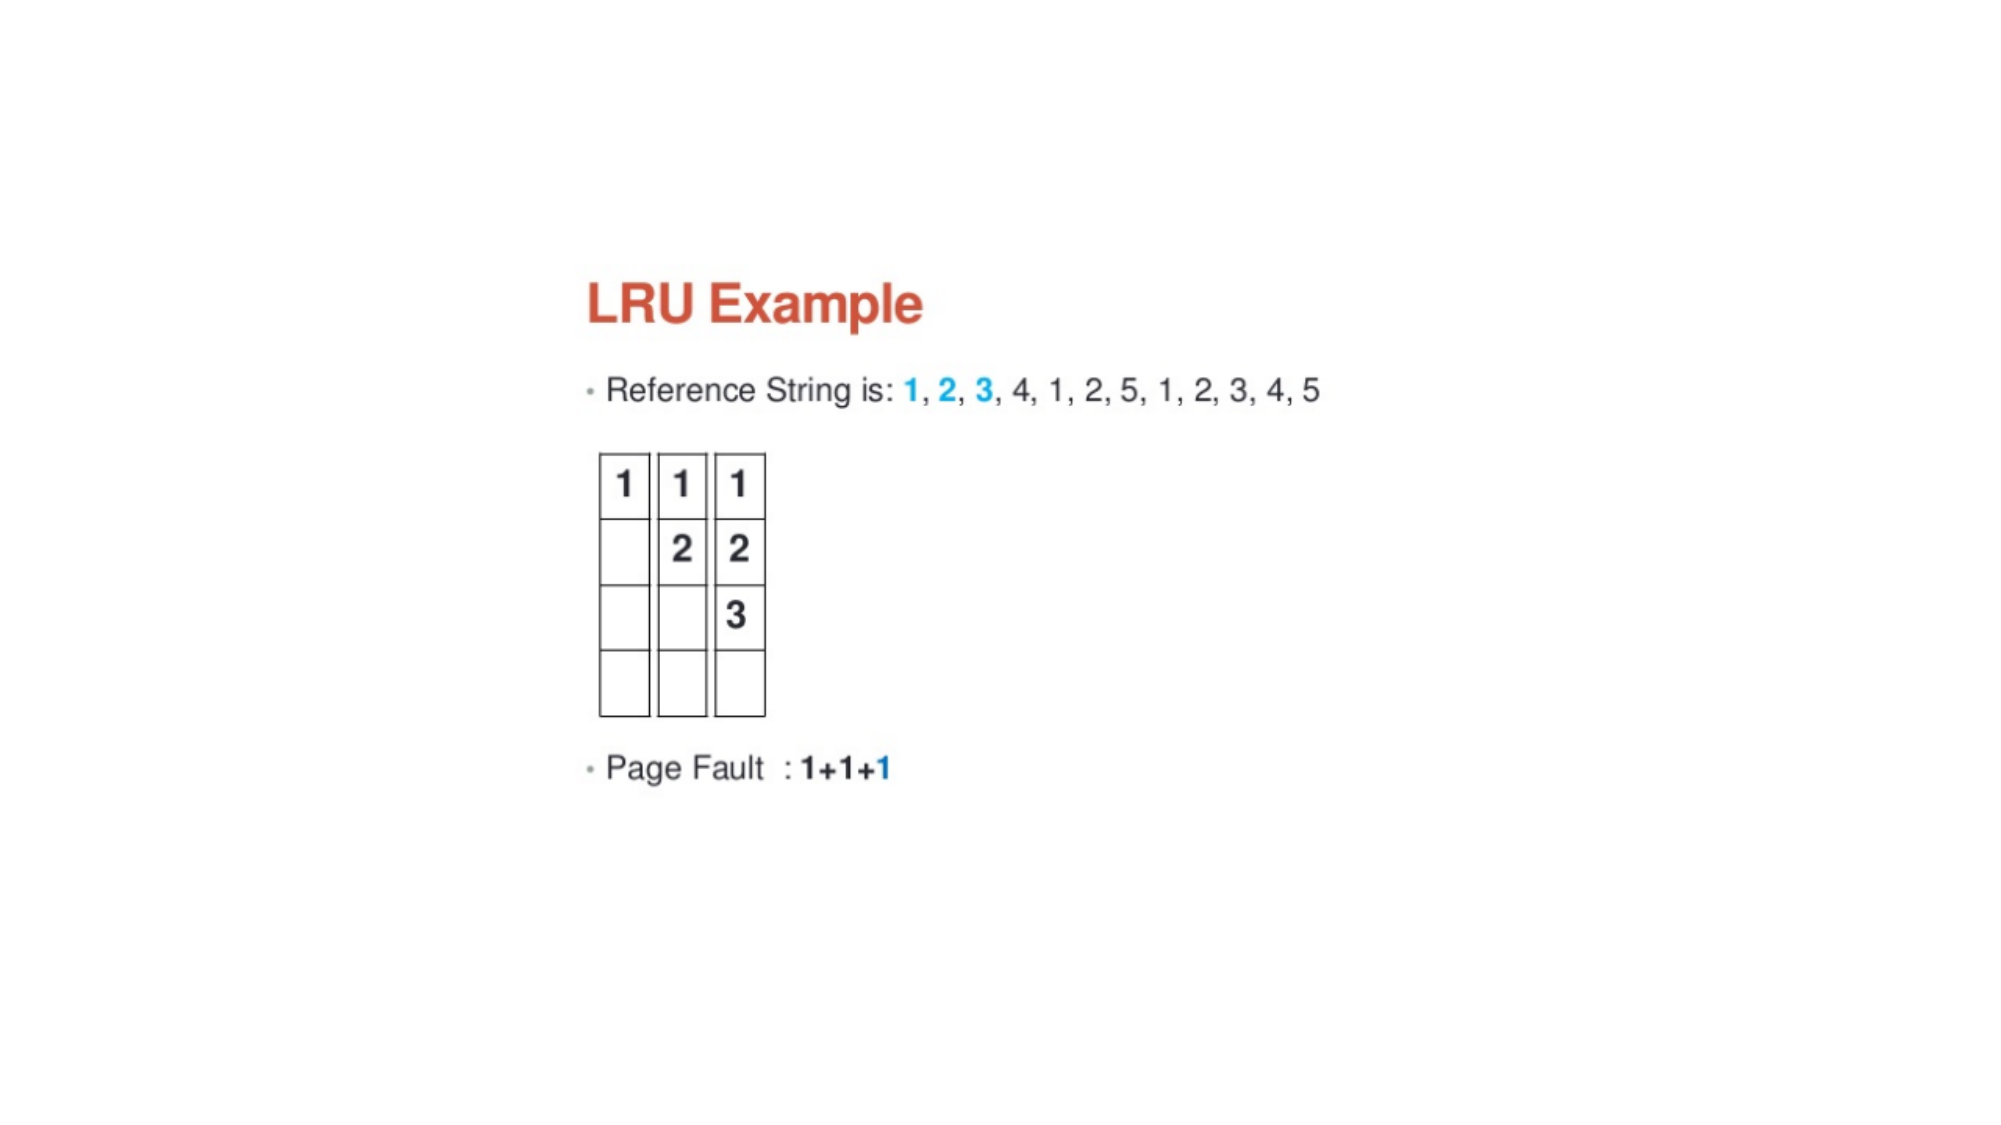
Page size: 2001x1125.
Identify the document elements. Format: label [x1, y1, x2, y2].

picture [549, 262, 1451, 863]
